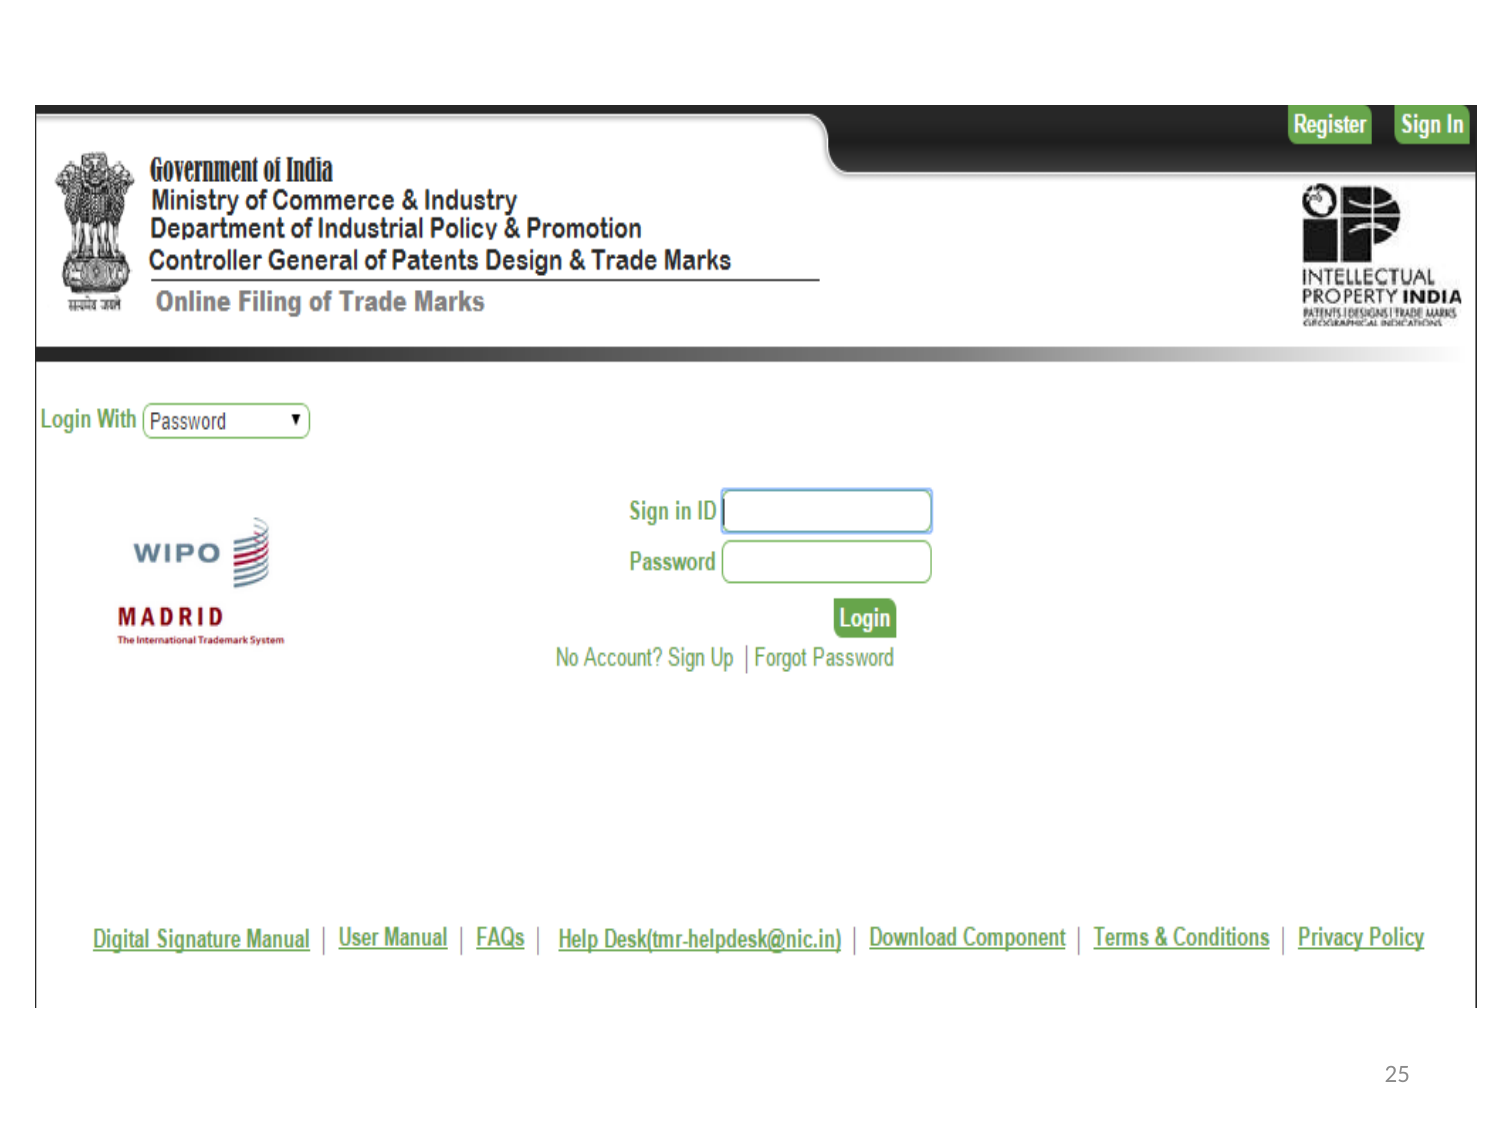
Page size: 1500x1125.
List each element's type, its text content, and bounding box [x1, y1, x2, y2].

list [34, 105, 1477, 1008]
slide_number 25 [1074, 1042, 1425, 1103]
